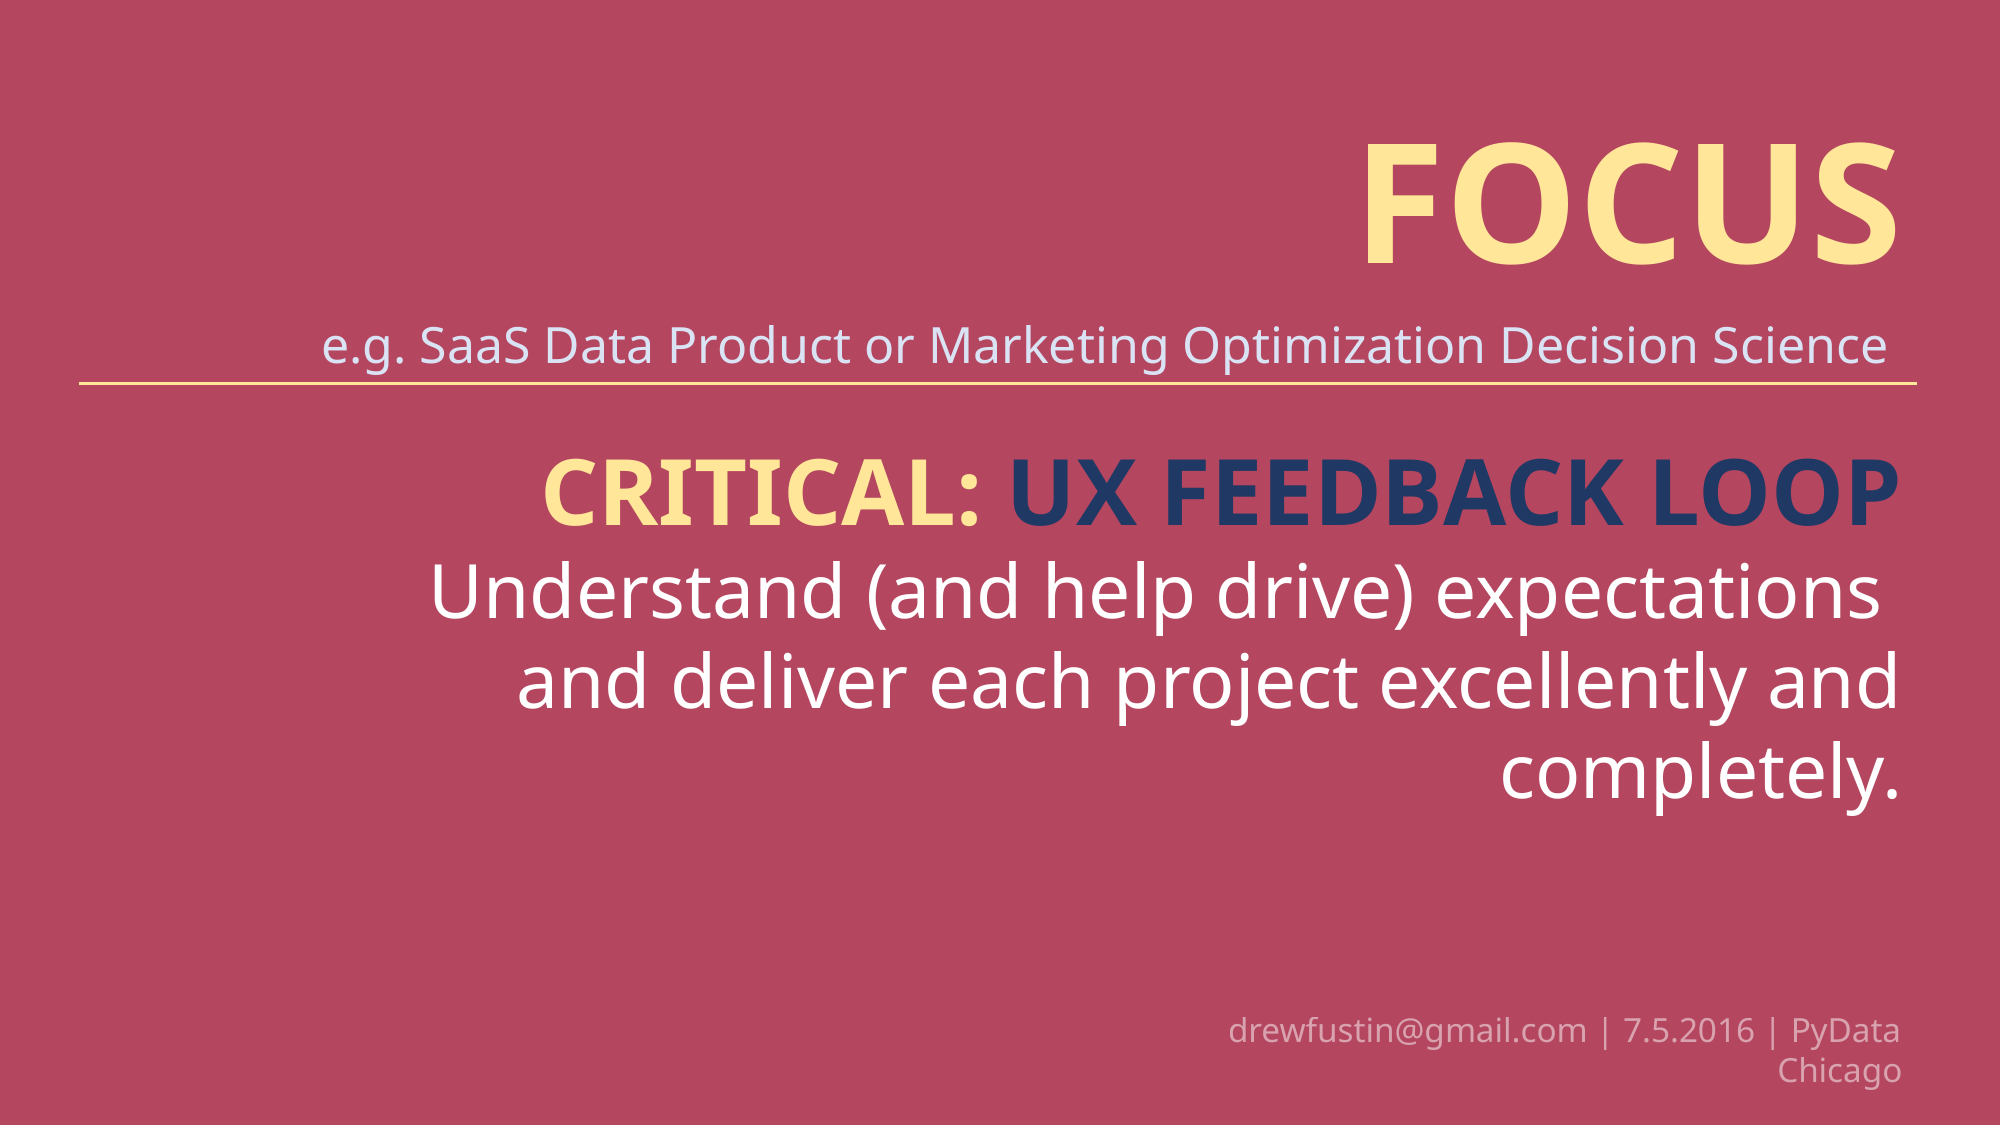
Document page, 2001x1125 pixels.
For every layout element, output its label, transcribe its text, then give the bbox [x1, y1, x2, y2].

text_box e.g. SaaS Data Product or Marketing Optimization Decision Science CRITICAL: UX FEEDBACK LOOP Understand (and help drive) expectations and deliver each project excellently and completely. [79, 306, 1918, 383]
text_box e.g. SaaS Data Product or Marketing Optimization Decision Science CRITICAL: UX FEEDBACK LOOP Understand (and help drive) expectations and deliver each project excellently and completely. [79, 384, 1918, 821]
text_box FOCUS [0, 88, 1918, 304]
text_box drewfustin@gmail.com | 7.5.2016 | PyData Chicago [1146, 1002, 1918, 1097]
